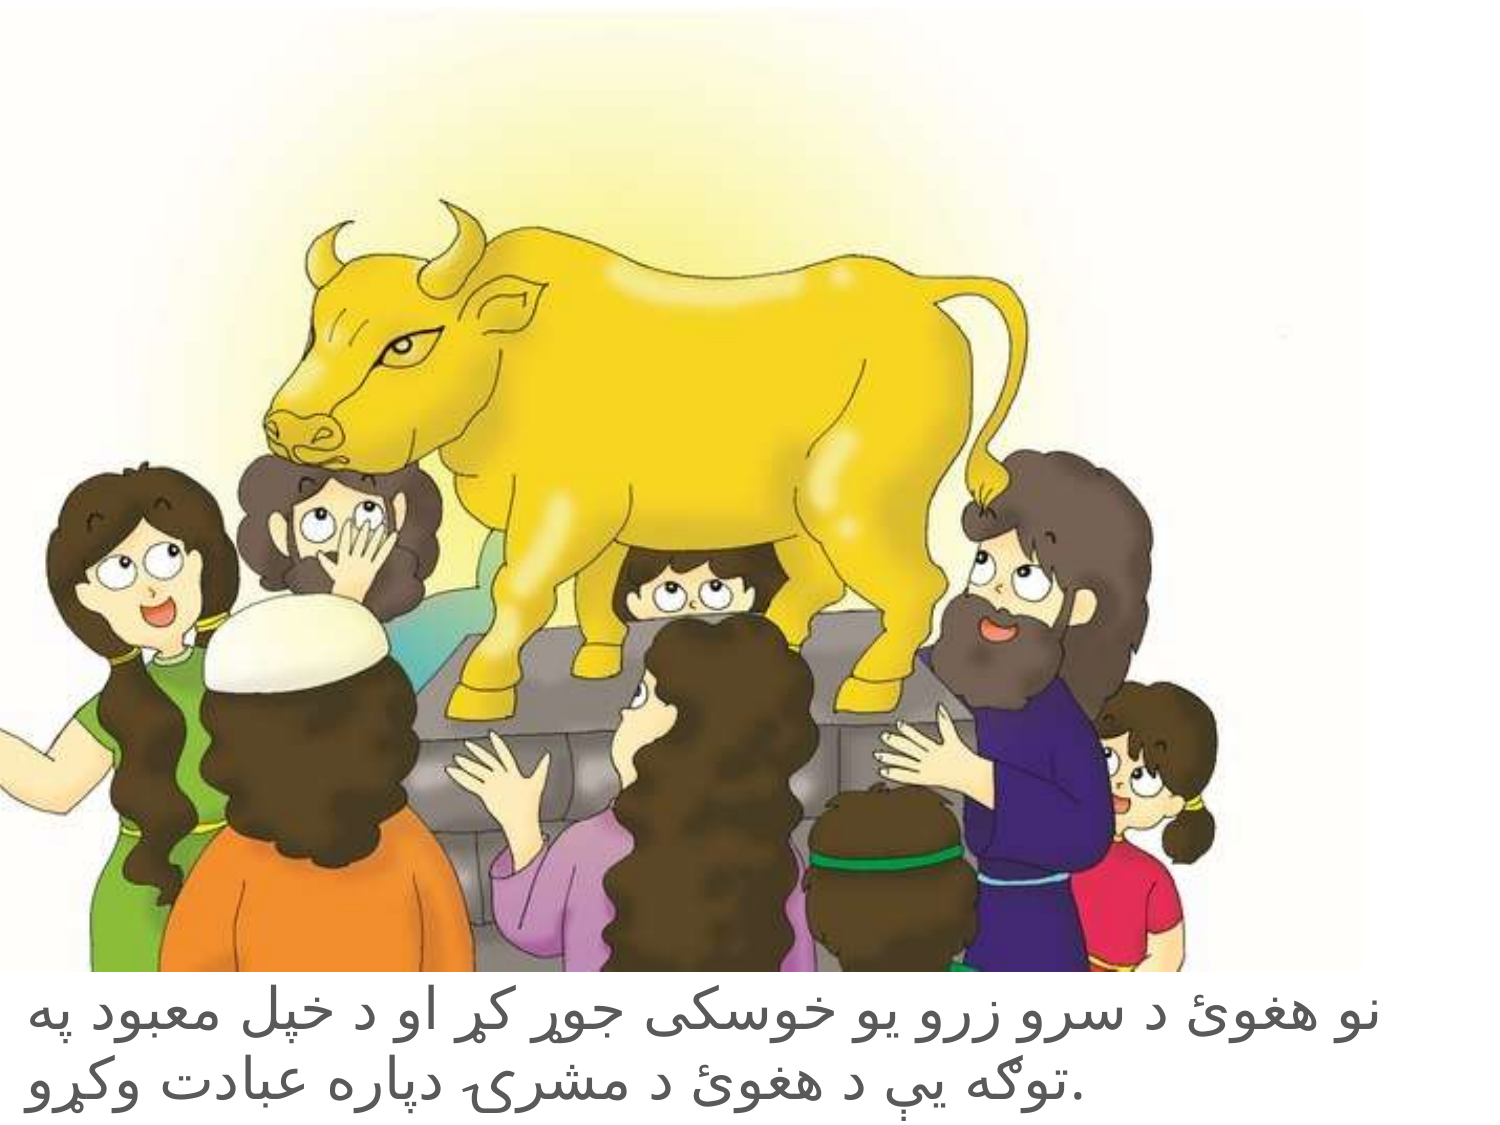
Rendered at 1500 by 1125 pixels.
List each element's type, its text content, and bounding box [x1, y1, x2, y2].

text_box نو هغوئ د سرو زرو يو خوسکى جوړ کړ او د خپل معبود په توګه يې د هغوئ د مشرۍ دپاره عبادت وکړو. [11, 964, 1483, 1119]
picture [0, 6, 1364, 972]
